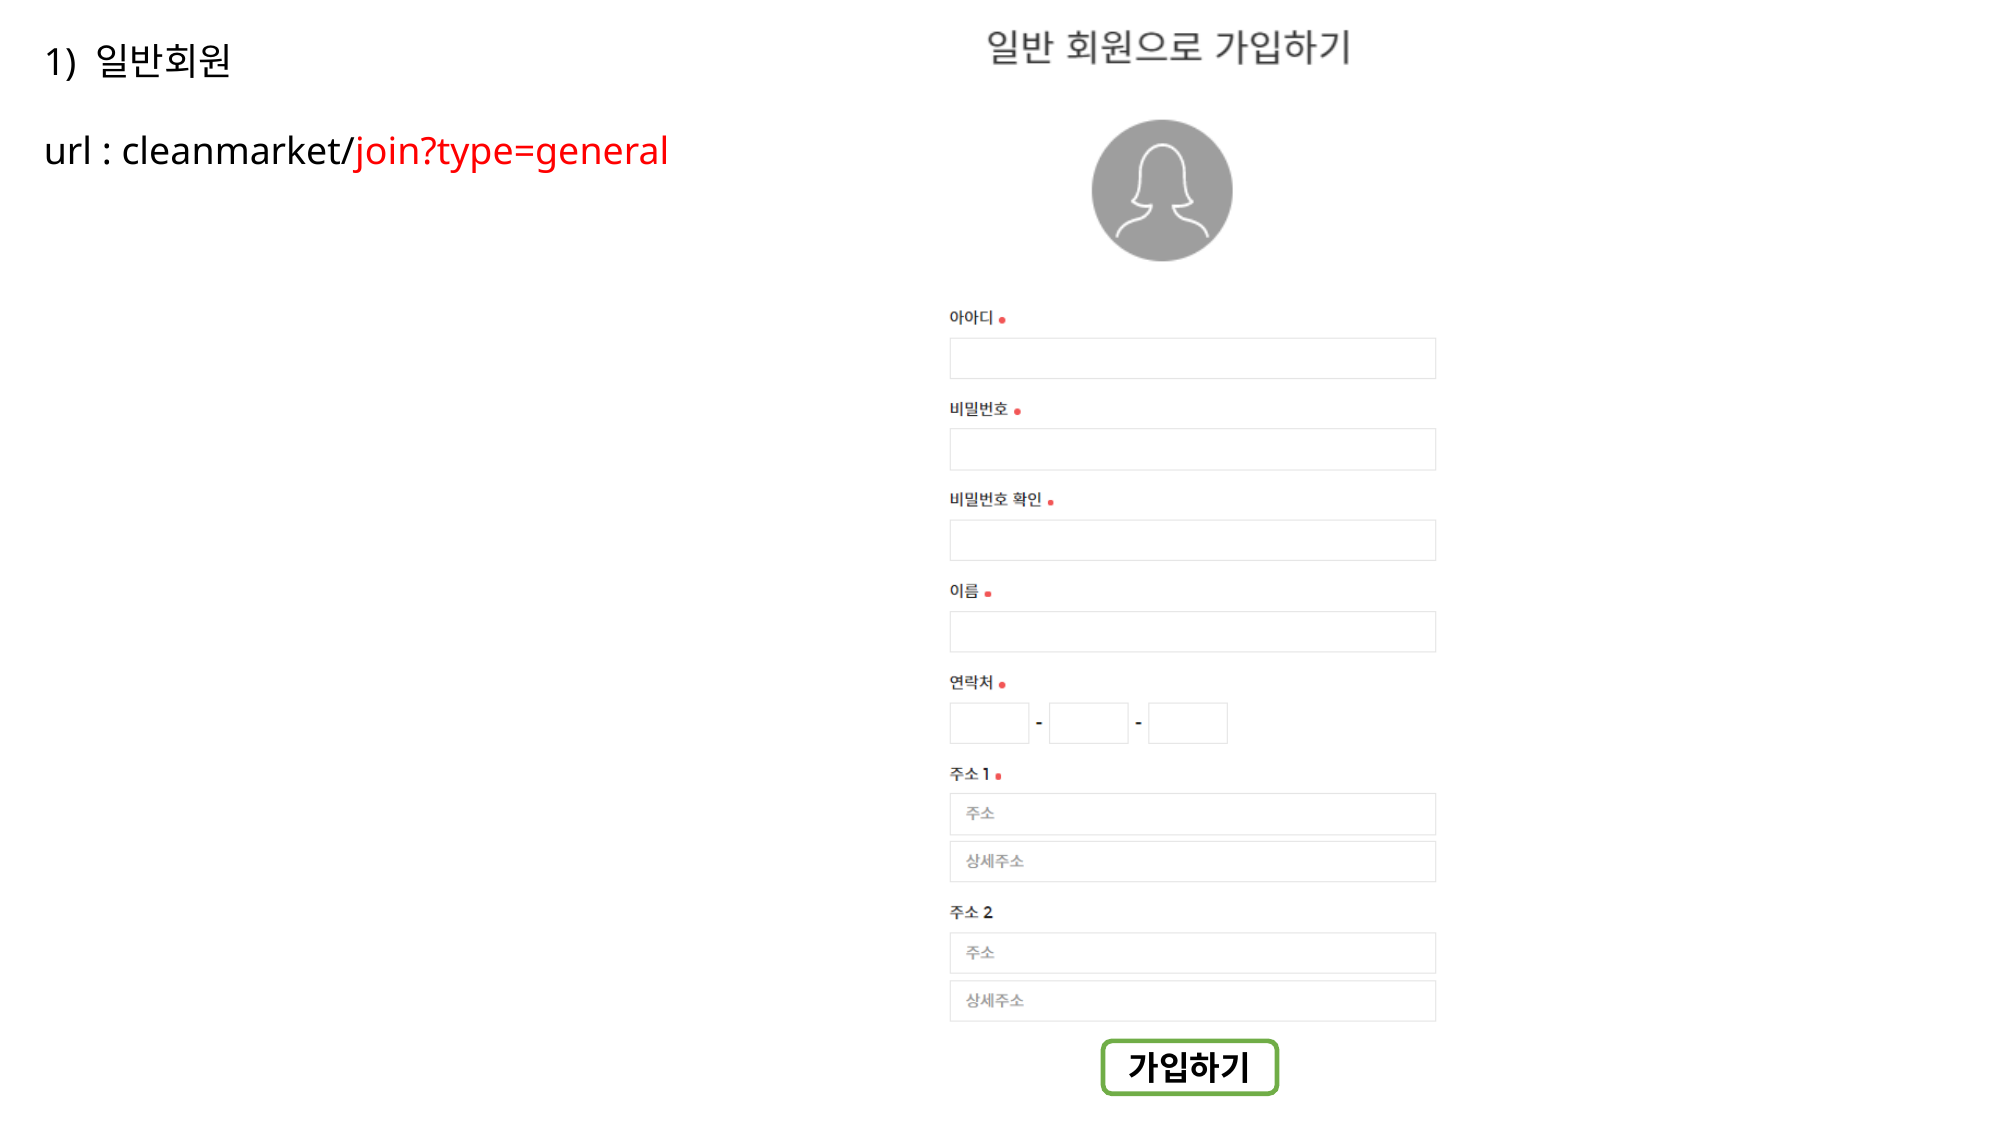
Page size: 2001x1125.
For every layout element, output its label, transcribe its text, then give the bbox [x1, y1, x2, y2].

text_box 1) 일반회원 url : cleanmarket/join?type=general [28, 30, 928, 180]
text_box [928, 0, 1457, 1111]
